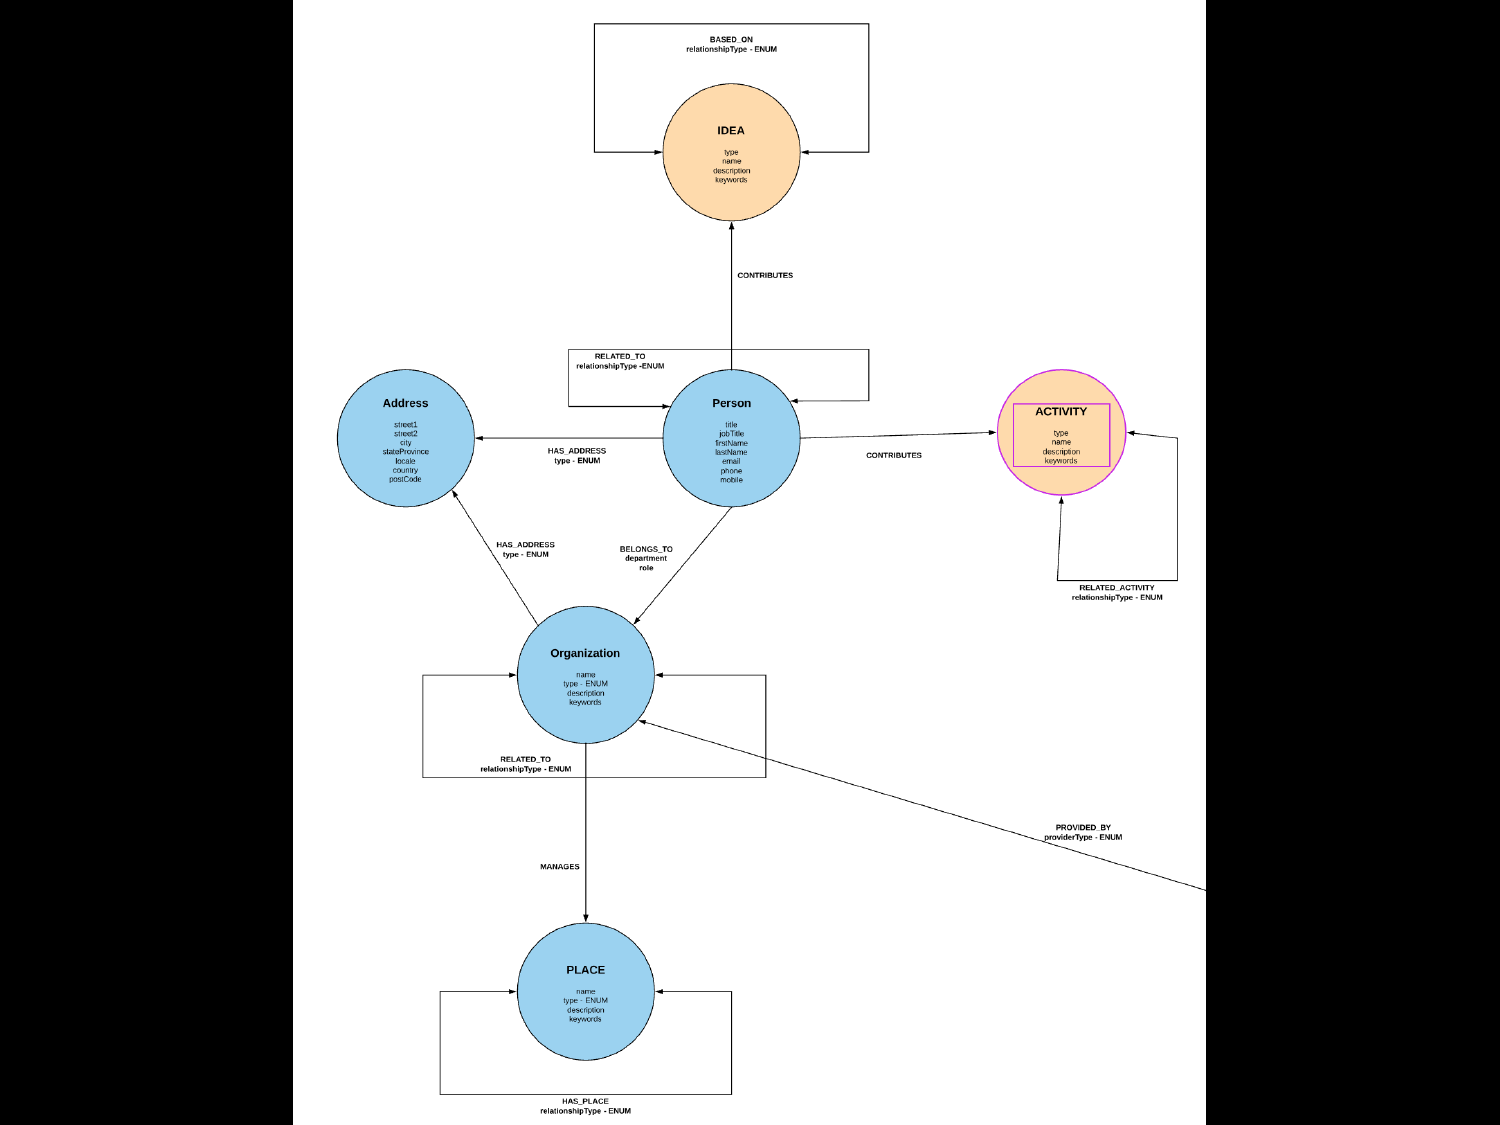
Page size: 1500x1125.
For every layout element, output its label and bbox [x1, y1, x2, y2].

picture [293, 0, 1206, 1125]
